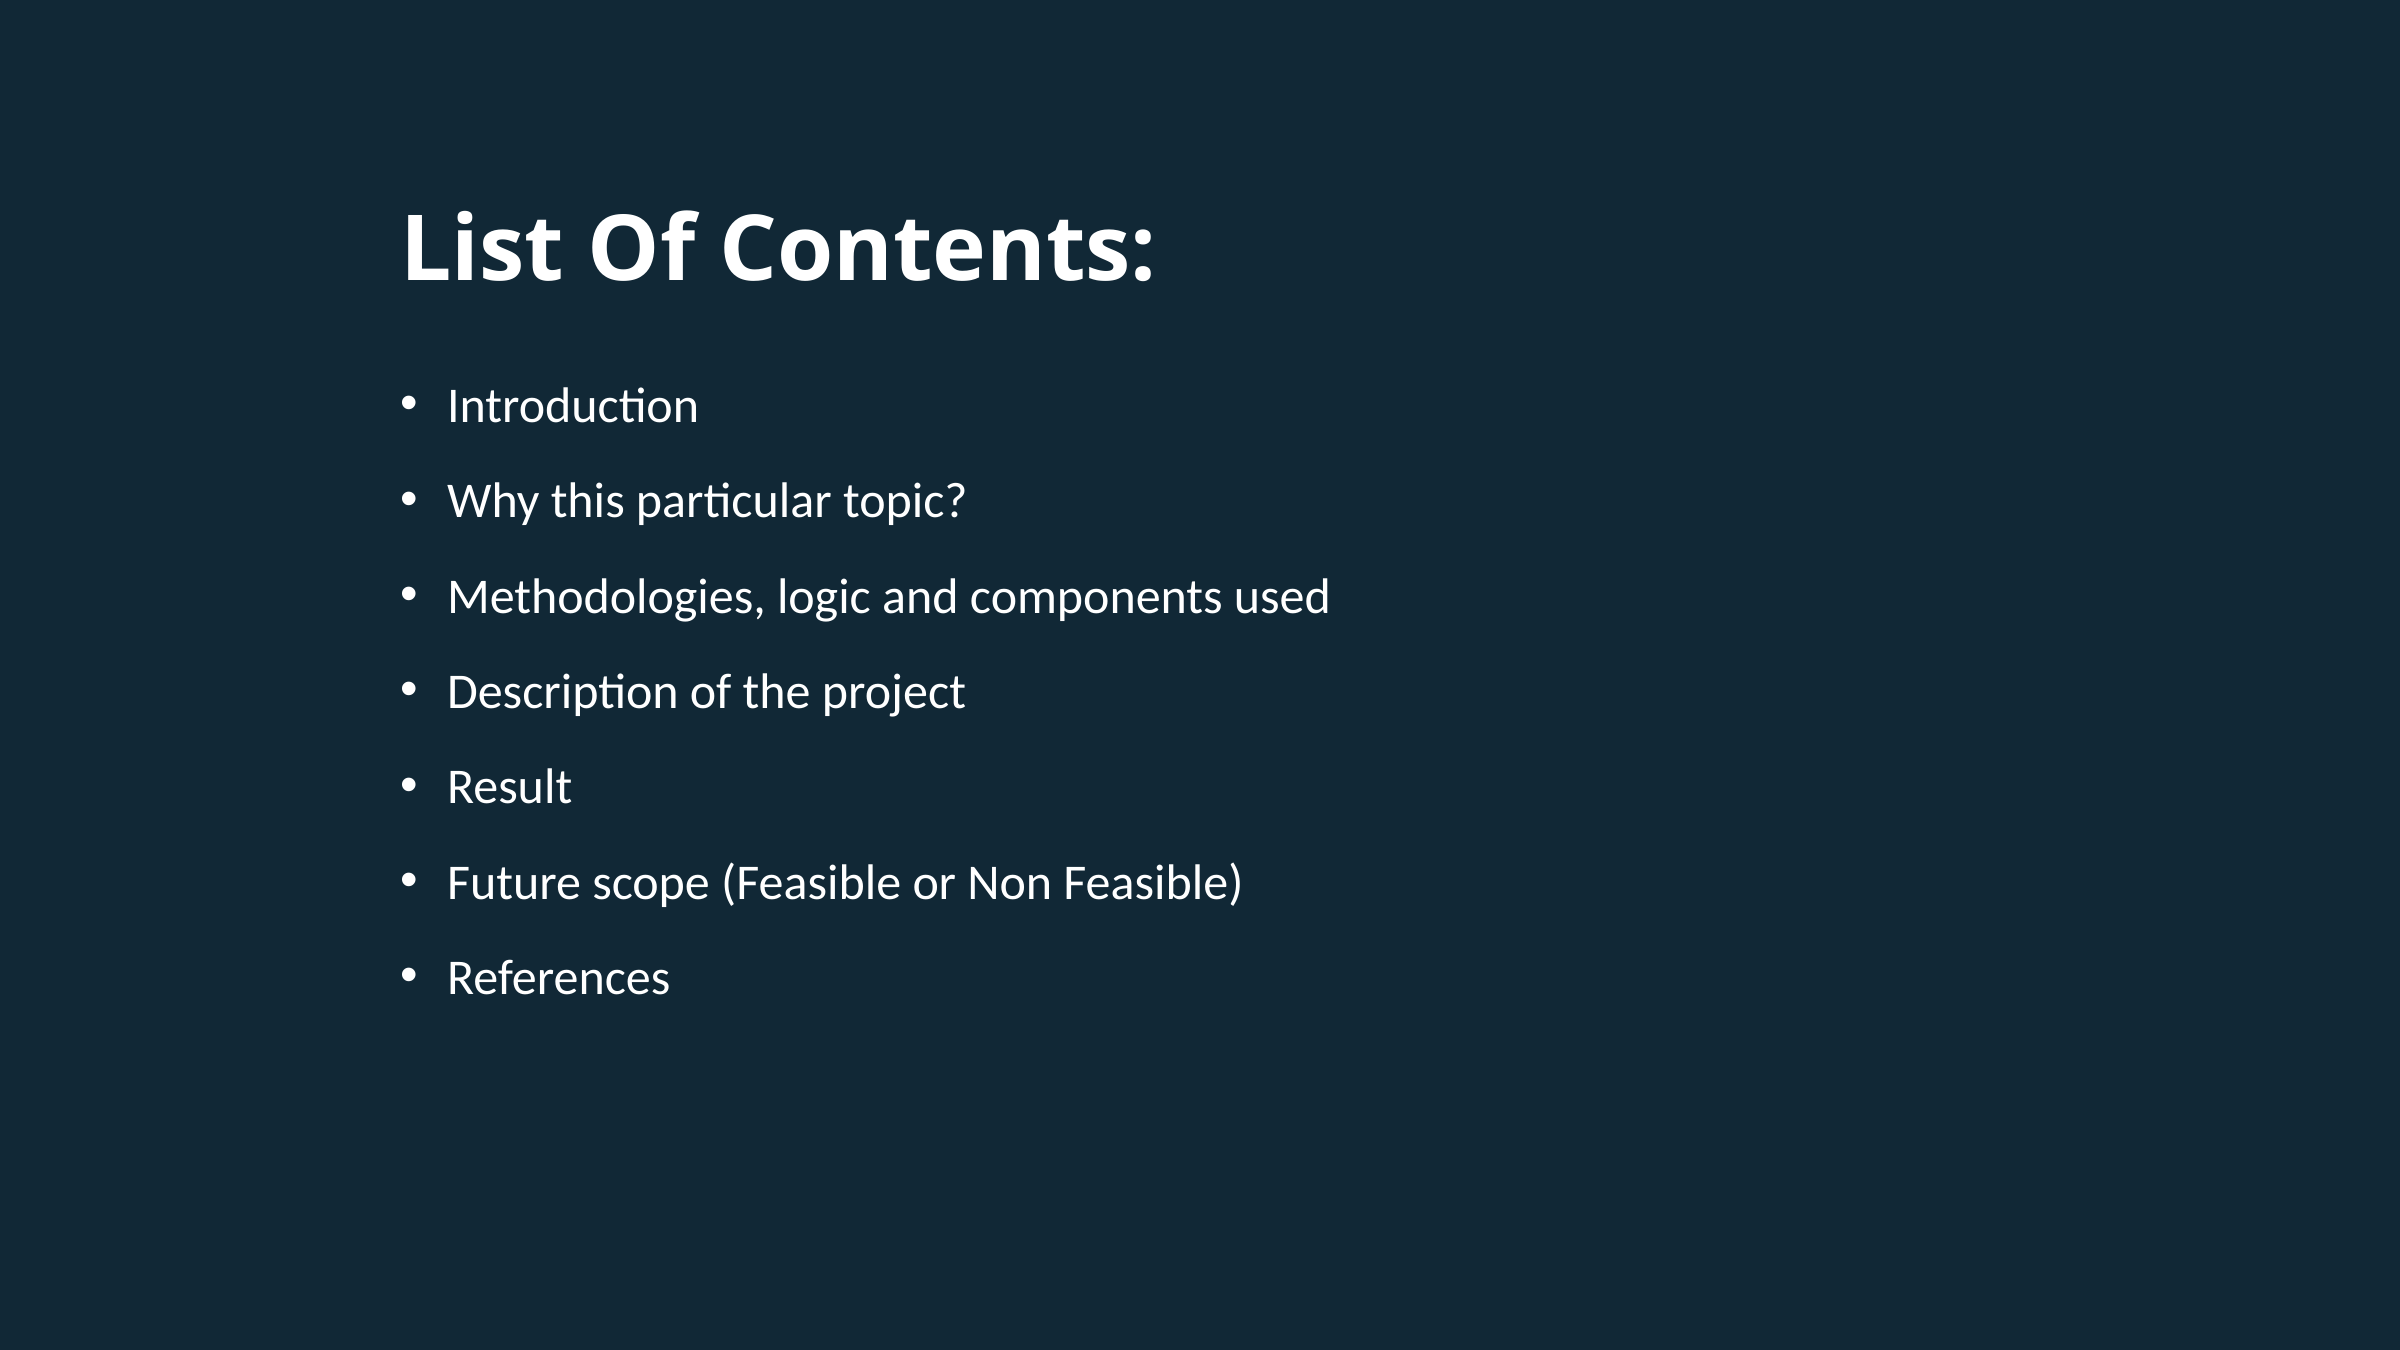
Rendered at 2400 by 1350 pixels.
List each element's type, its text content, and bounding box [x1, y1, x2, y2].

text_box List Of Contents: [385, 154, 2015, 329]
text_box [0, 0, 2400, 1350]
text_box Introduction Why this particular topic? Methodologies, logic and components used Description of the project Result Future scope (Feasible or Non Feasible) References [385, 329, 2015, 675]
